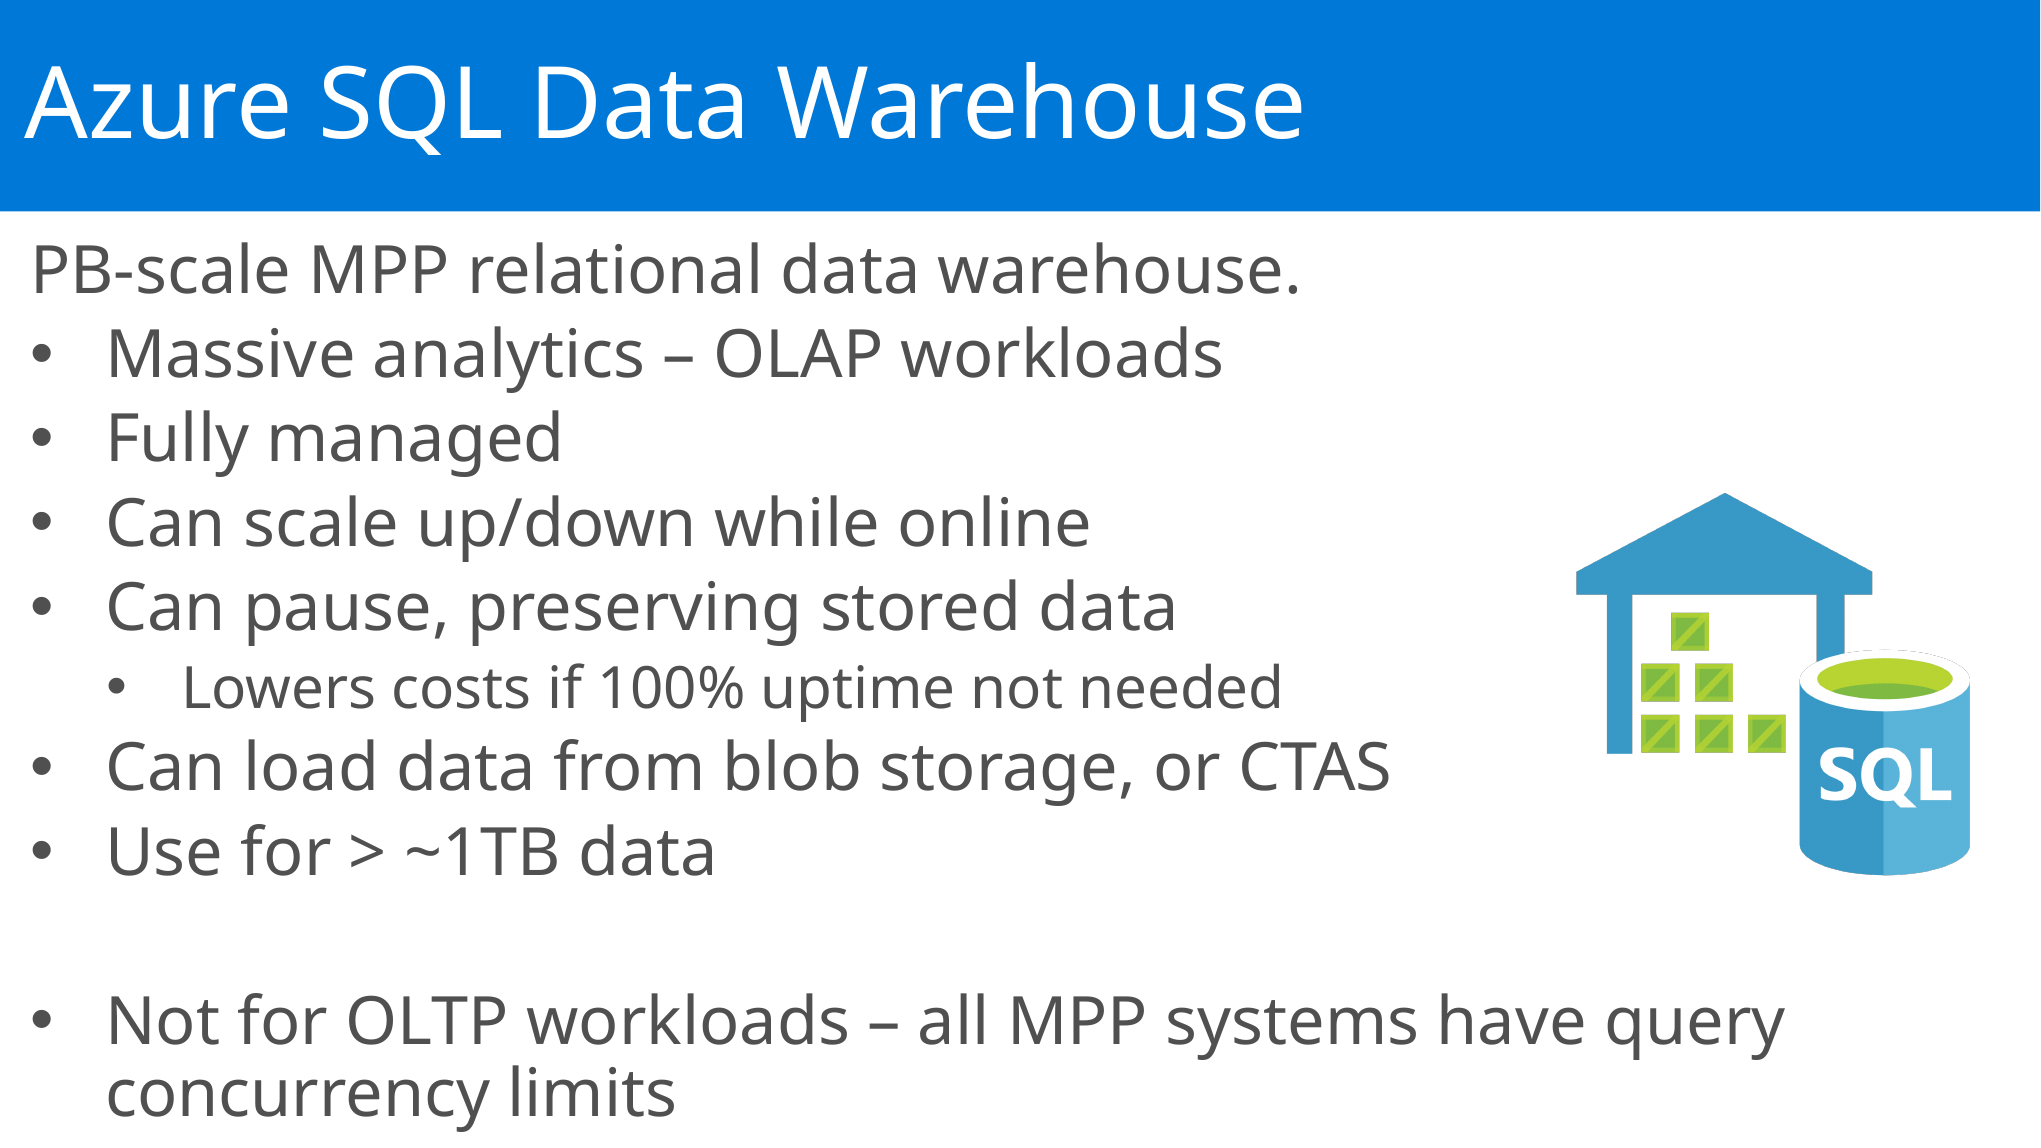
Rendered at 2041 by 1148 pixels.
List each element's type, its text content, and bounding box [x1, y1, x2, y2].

picture [1558, 477, 1980, 899]
text_box Azure SQL Data Warehouse [0, 0, 2041, 212]
text_box PB-scale MPP relational data warehouse. Massive analytics – OLAP workloads Fully managed Can scale up/down while online Can pause, preserving stored data Lowers costs if 100% uptime not needed Can load data from blob storage, or CTAS Use for > ~1TB data Not for OLTP workloads – all MPP systems have query concurrency limits [0, 211, 1897, 1148]
